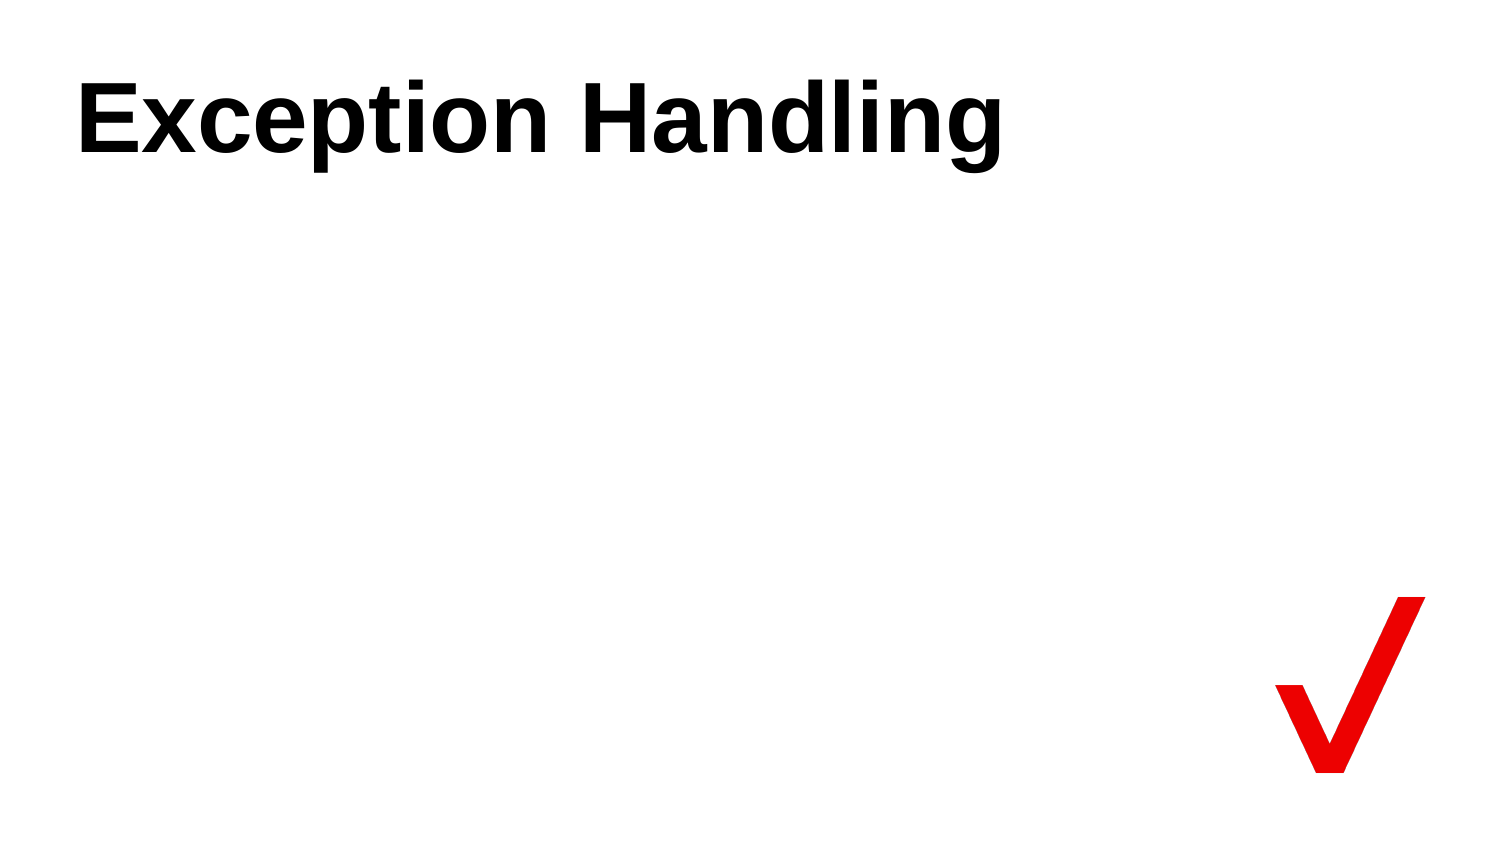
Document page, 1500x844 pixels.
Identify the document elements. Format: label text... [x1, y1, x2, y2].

picture [1187, 509, 1500, 844]
title Exception Handling [75, 75, 1481, 217]
